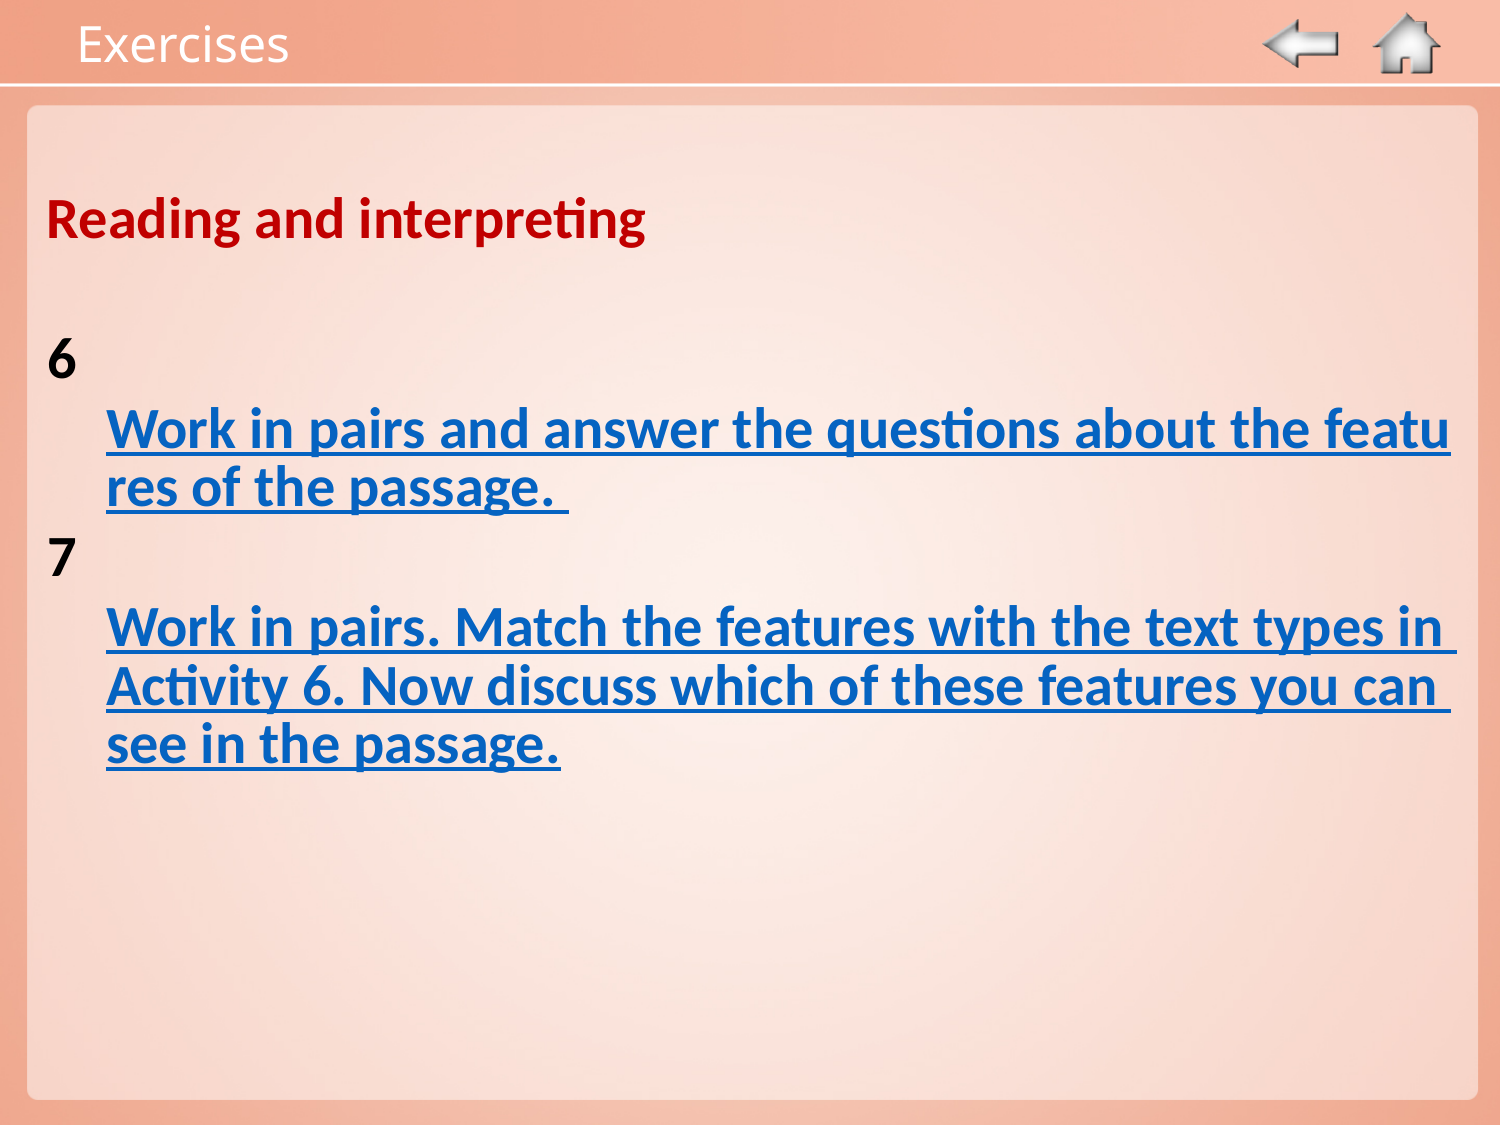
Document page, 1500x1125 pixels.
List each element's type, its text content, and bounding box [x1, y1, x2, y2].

picture [0, 0, 1500, 1125]
text_box Exercises [61, 5, 306, 80]
list Reading and interpreting 6 Work in pairs and answer the questions about the features of the passage. 7 Work in pairs. Match the features with the text types in Activity 6. Now discuss which of these features you can see in the passage. [31, 172, 1477, 1023]
